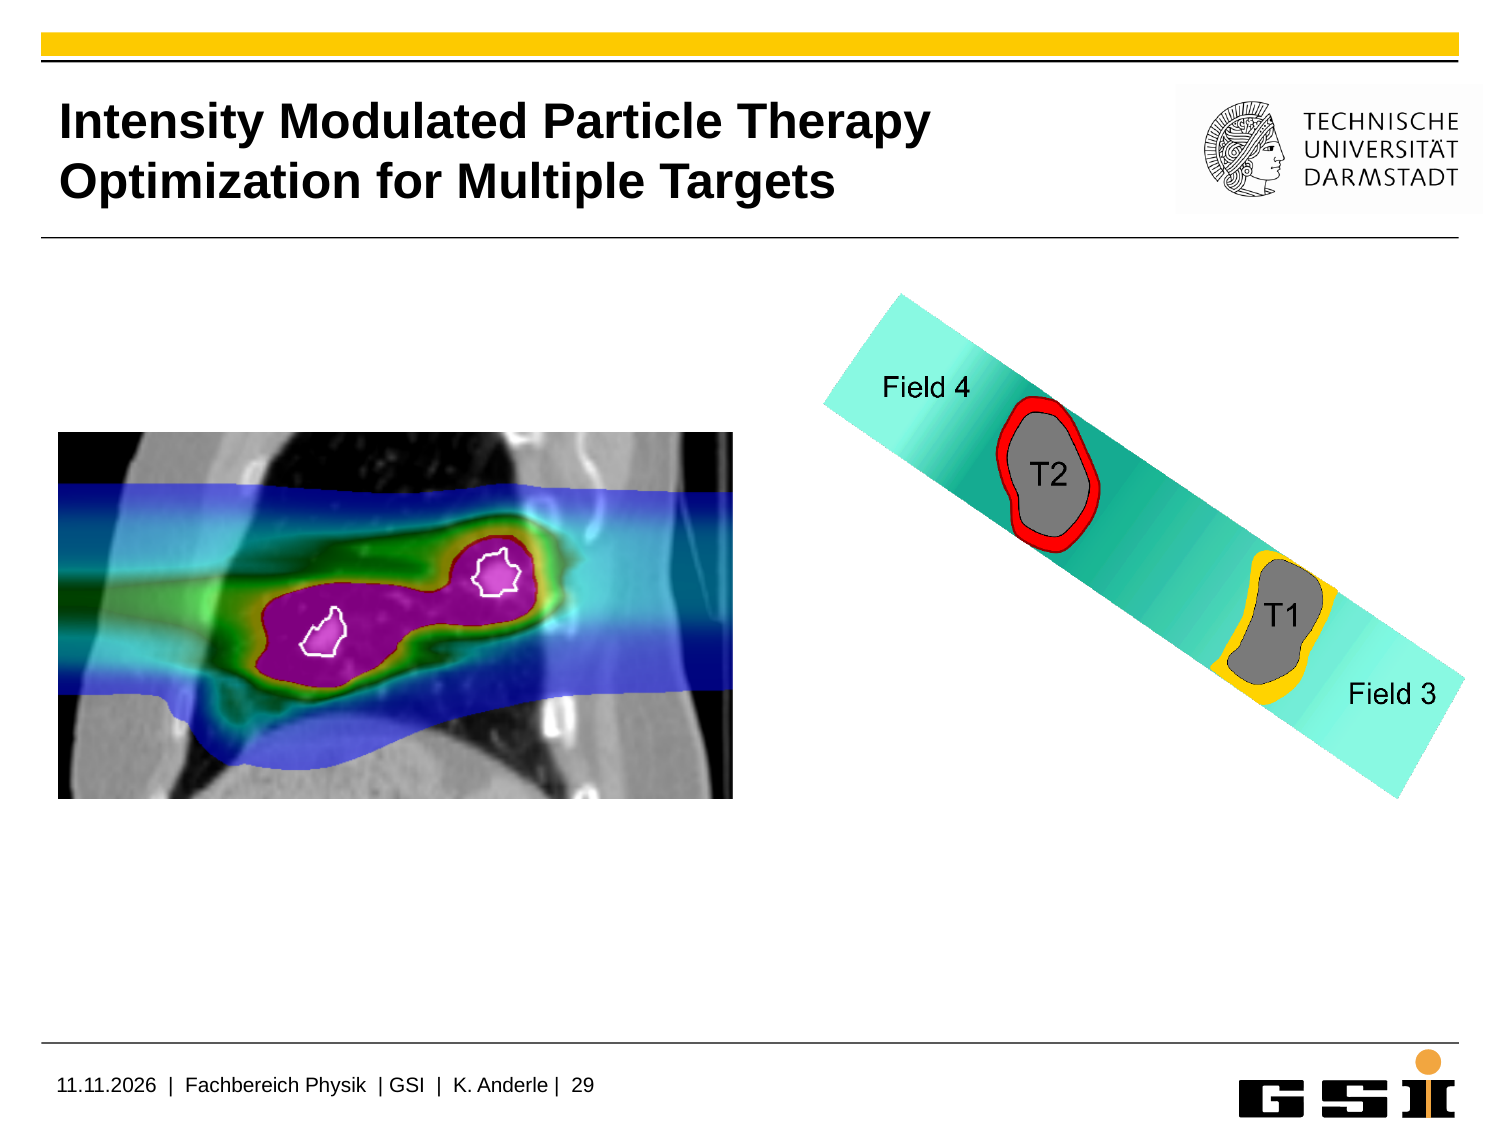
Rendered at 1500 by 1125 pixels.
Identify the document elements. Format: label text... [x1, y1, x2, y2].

picture [1175, 84, 1483, 214]
picture [58, 432, 733, 799]
picture [822, 292, 1465, 799]
title Intensity Modulated Particle Therapy Optimization for Multiple Targets [58, 79, 1149, 218]
